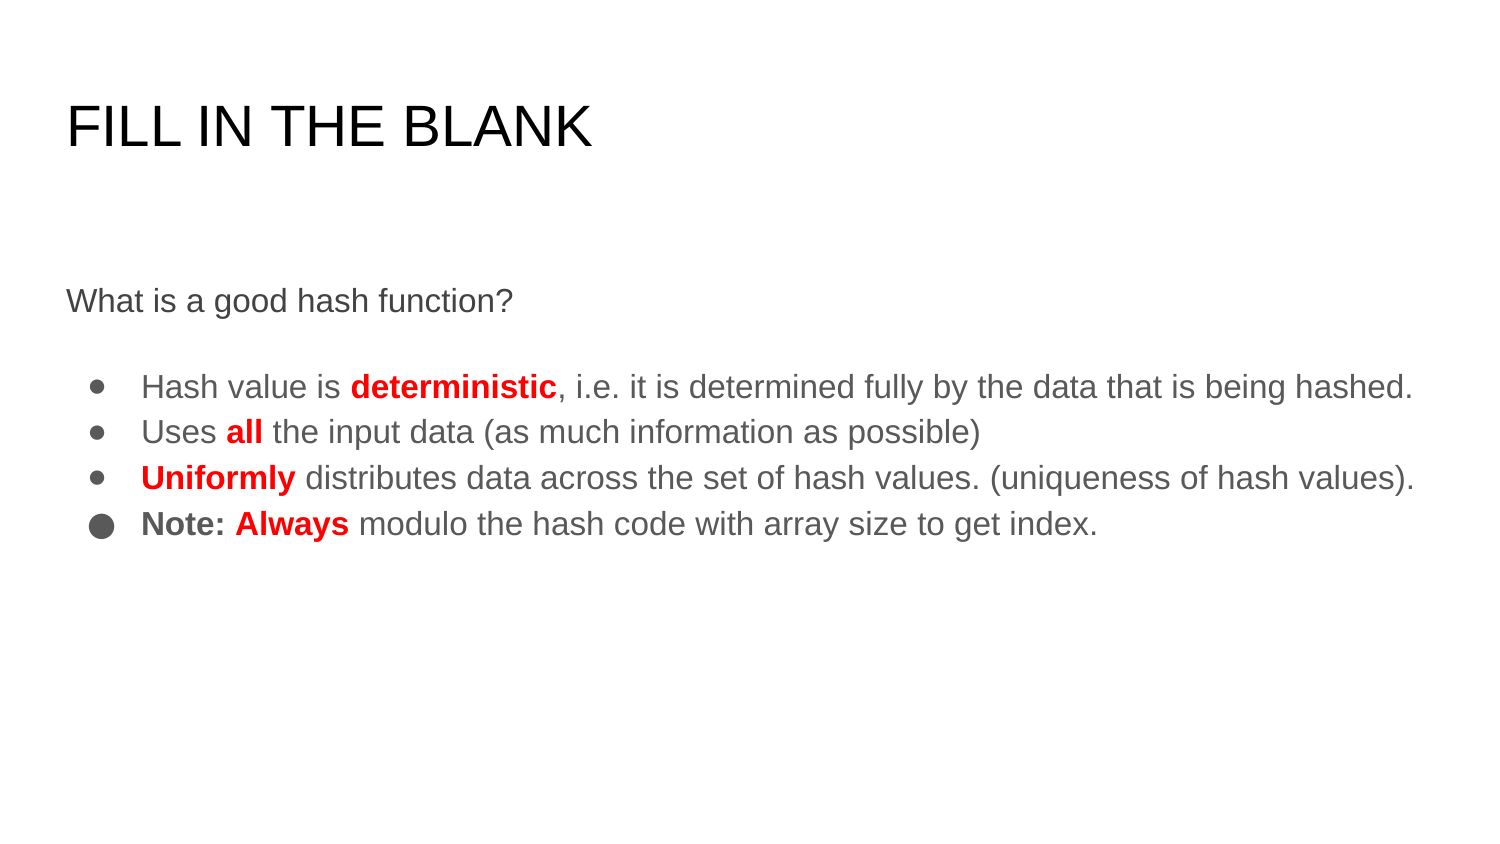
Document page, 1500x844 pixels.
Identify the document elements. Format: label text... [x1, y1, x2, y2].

list What is a good hash function? Hash value is deterministic, i.e. it is determined fully by the data that is being hashed. Uses all the input data (as much information as possible) Uniformly distributes data across the set of hash values. (uniqueness of hash values). Note: Always modulo the hash code with array size to get index. [51, 264, 1449, 825]
title FILL IN THE BLANK [51, 72, 1449, 167]
